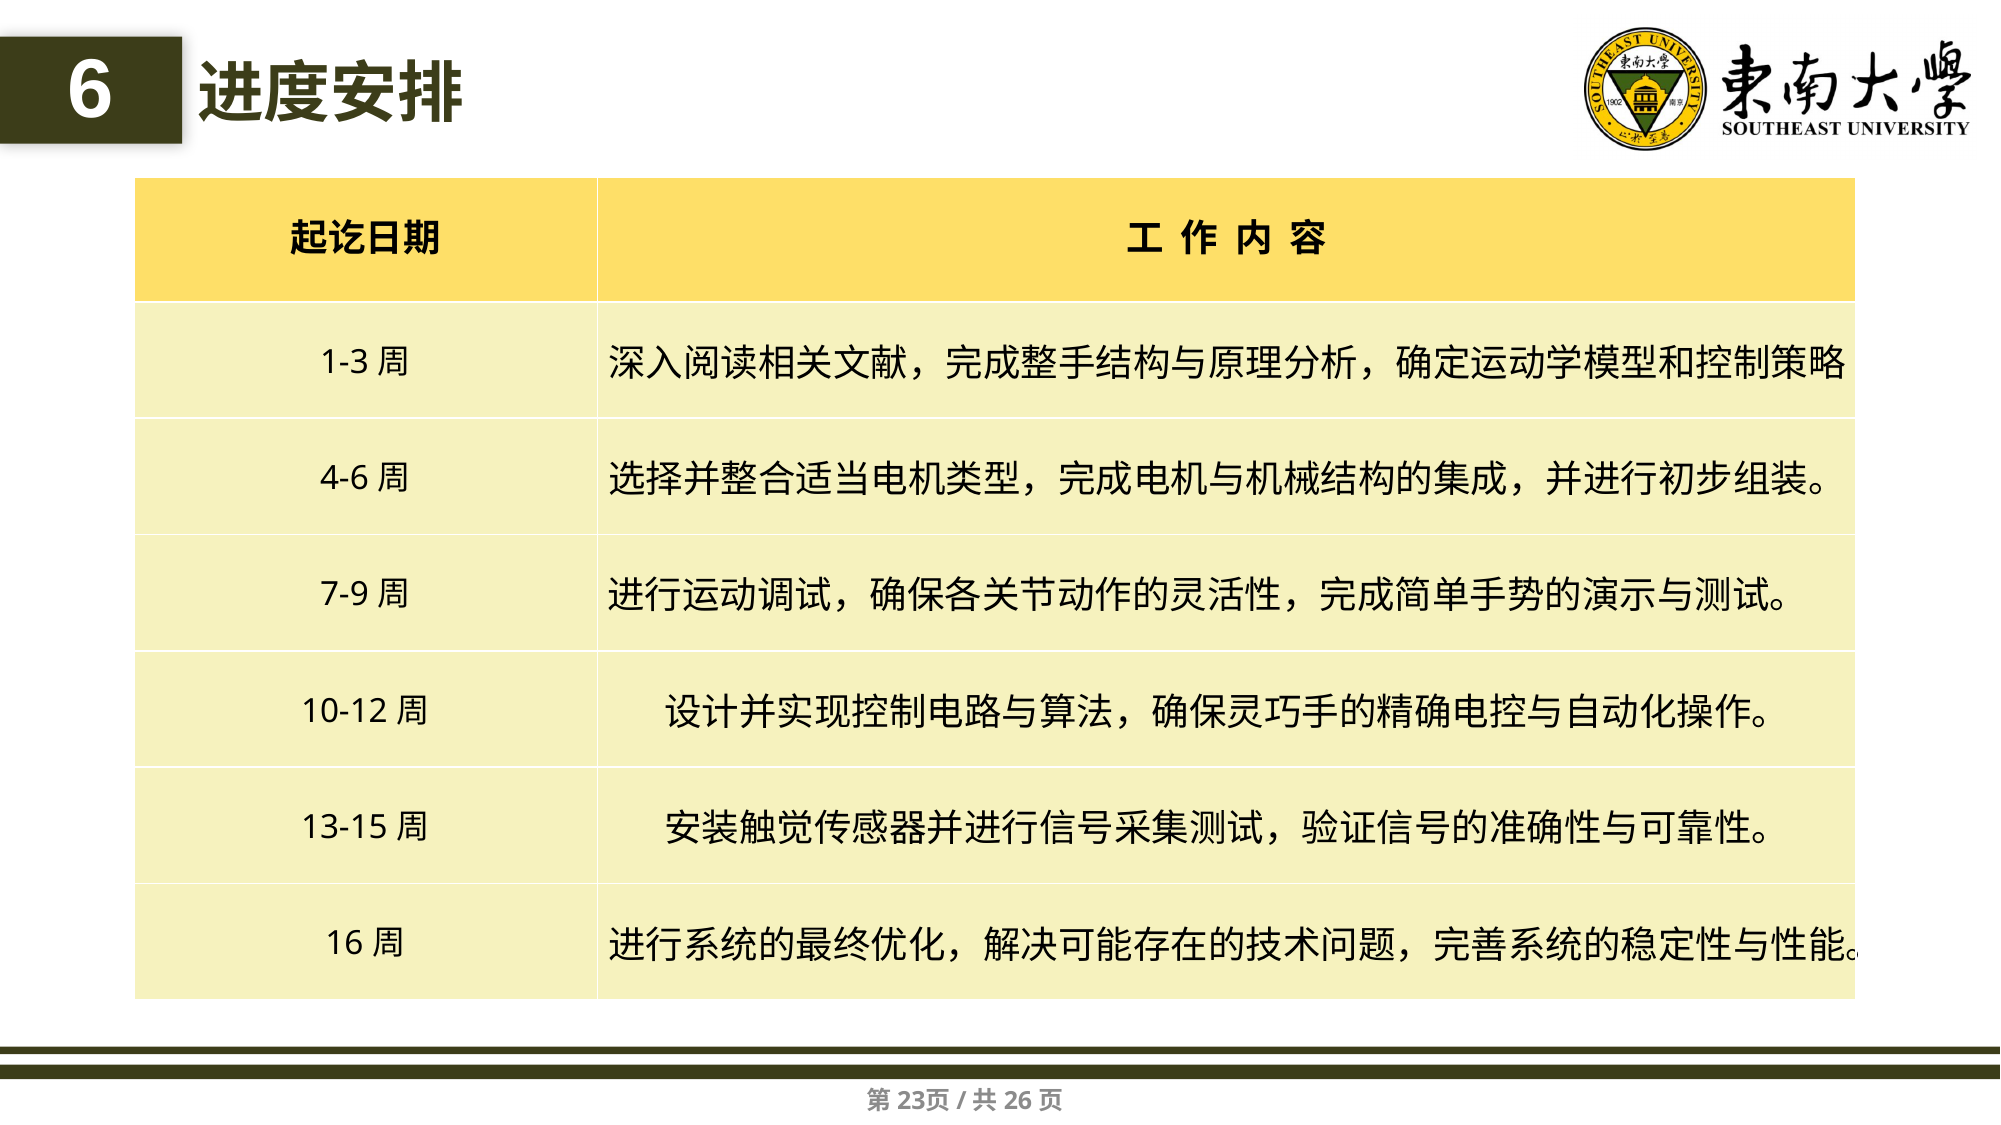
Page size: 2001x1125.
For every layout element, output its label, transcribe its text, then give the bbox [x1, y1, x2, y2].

table_cell 16周 [135, 884, 597, 999]
table_header 起讫日期 [135, 178, 597, 301]
table_cell 7-9周 [135, 535, 597, 650]
list 6 [0, 36, 183, 144]
list 进度安排 [191, 36, 1505, 144]
table_cell 进行运动调试，确保各关节动作的灵活性，完成简单手势的演示与测试。 [598, 535, 1855, 650]
table_cell 选择并整合适当电机类型，完成电机与机械结构的集成，并进行初步组装。 [598, 419, 1855, 534]
table_cell 深入阅读相关文献，完成整手结构与原理分析，确定运动学模型和控制策略 [598, 303, 1855, 417]
table_cell 4-6周 [135, 419, 597, 534]
table_cell 安装触觉传感器并进行信号采集测试，验证信号的准确性与可靠性。 [598, 768, 1855, 883]
table_header 工 作 内 容 [598, 178, 1855, 301]
table_cell 进行系统的最终优化，解决可能存在的技术问题，完善系统的稳定性与性能。 [598, 884, 1855, 999]
table_cell 13-15周 [135, 768, 597, 883]
picture [1573, 14, 1977, 160]
table_cell 设计并实现控制电路与算法，确保灵巧手的精确电控与自动化操作。 [598, 652, 1855, 766]
table_cell 1-3周 [135, 303, 597, 417]
table_cell 10-12周 [135, 652, 597, 766]
slide_number 第23页/共26页 [739, 1071, 1190, 1125]
